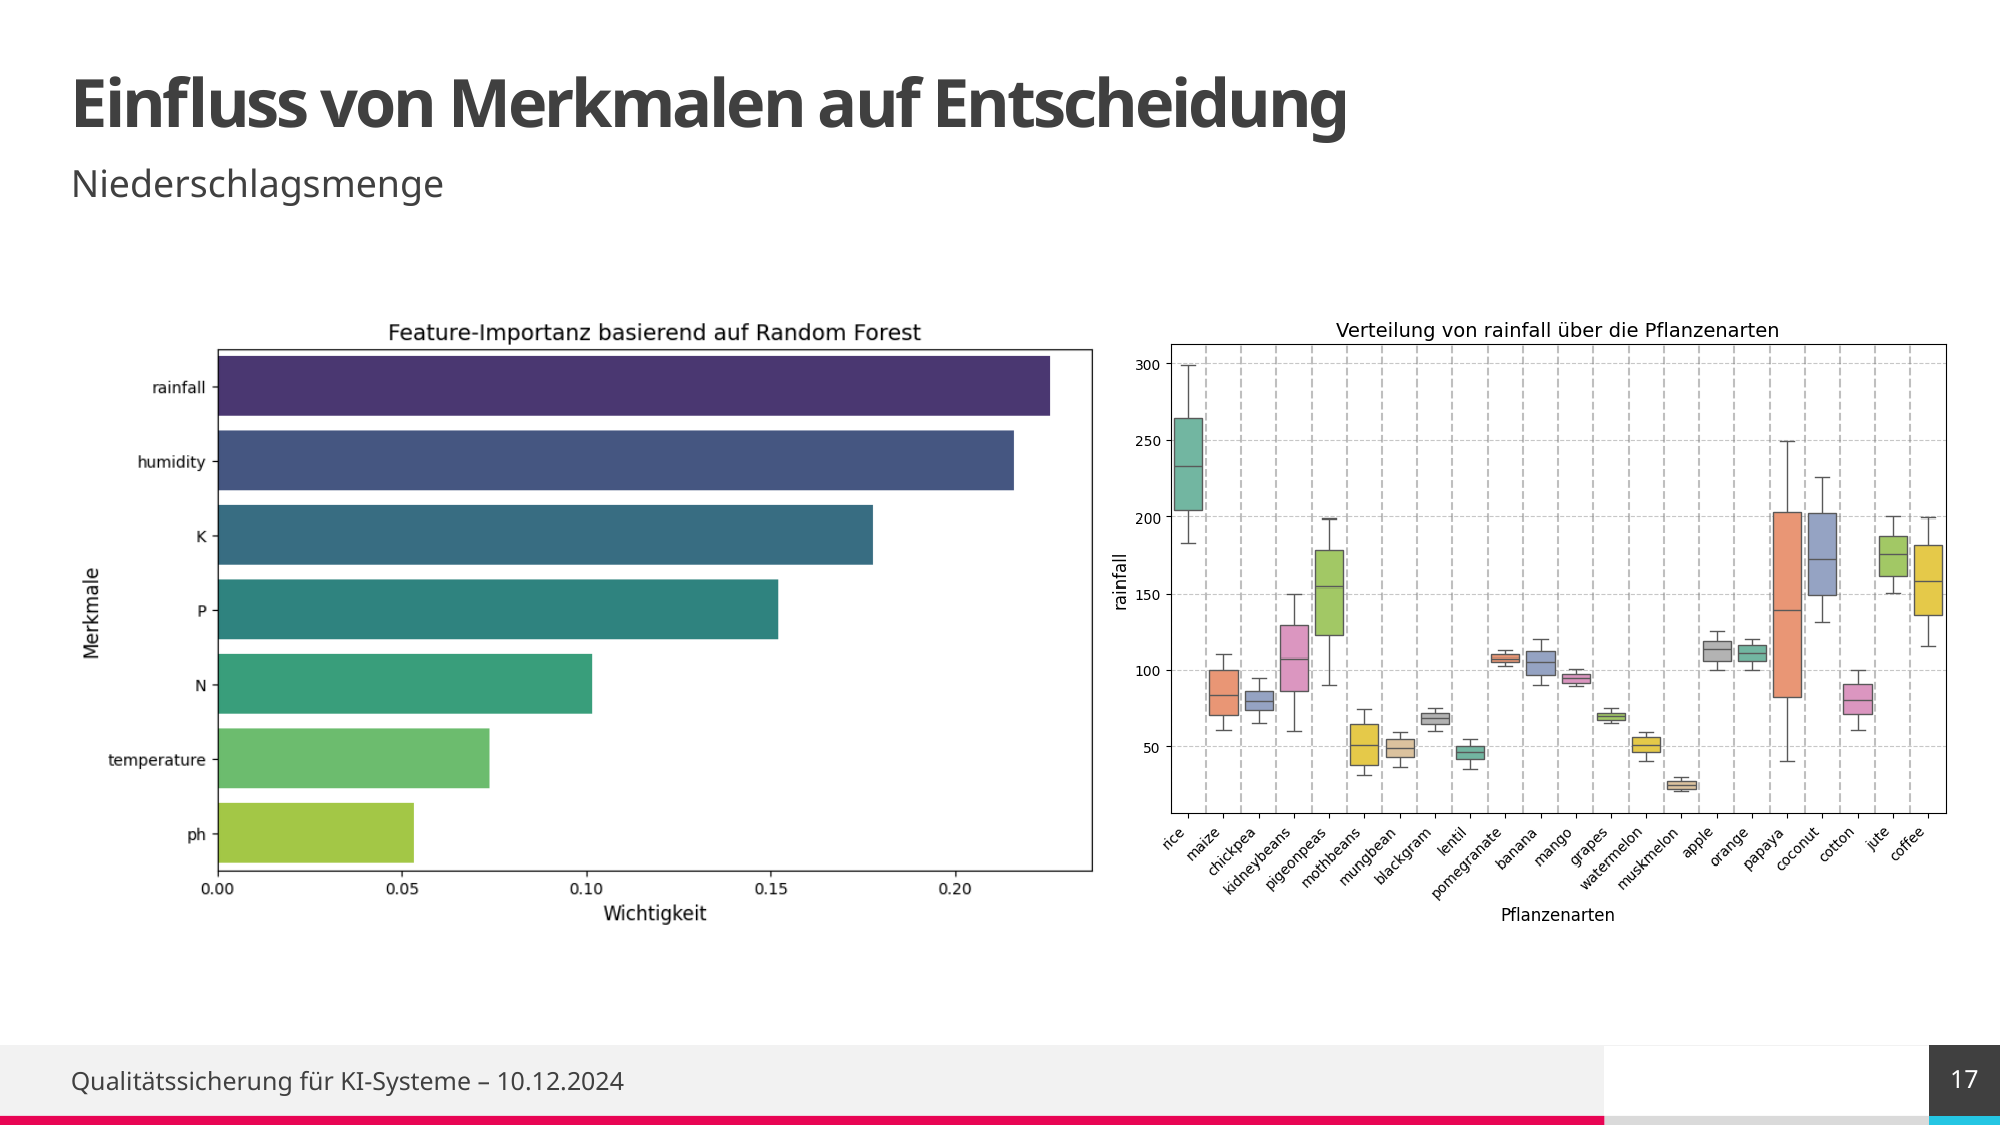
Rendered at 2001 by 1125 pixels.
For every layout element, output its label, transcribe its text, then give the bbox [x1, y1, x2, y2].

title Einfluss von Merkmalen auf Entscheidung [70, 70, 1930, 142]
footer Qualitätssicherung für KI-Systeme – 10.12.2024 [70, 1056, 1000, 1105]
picture [70, 312, 1954, 935]
slide_number 17 [1929, 1045, 2000, 1116]
list Niederschlagsmenge [70, 165, 1931, 225]
